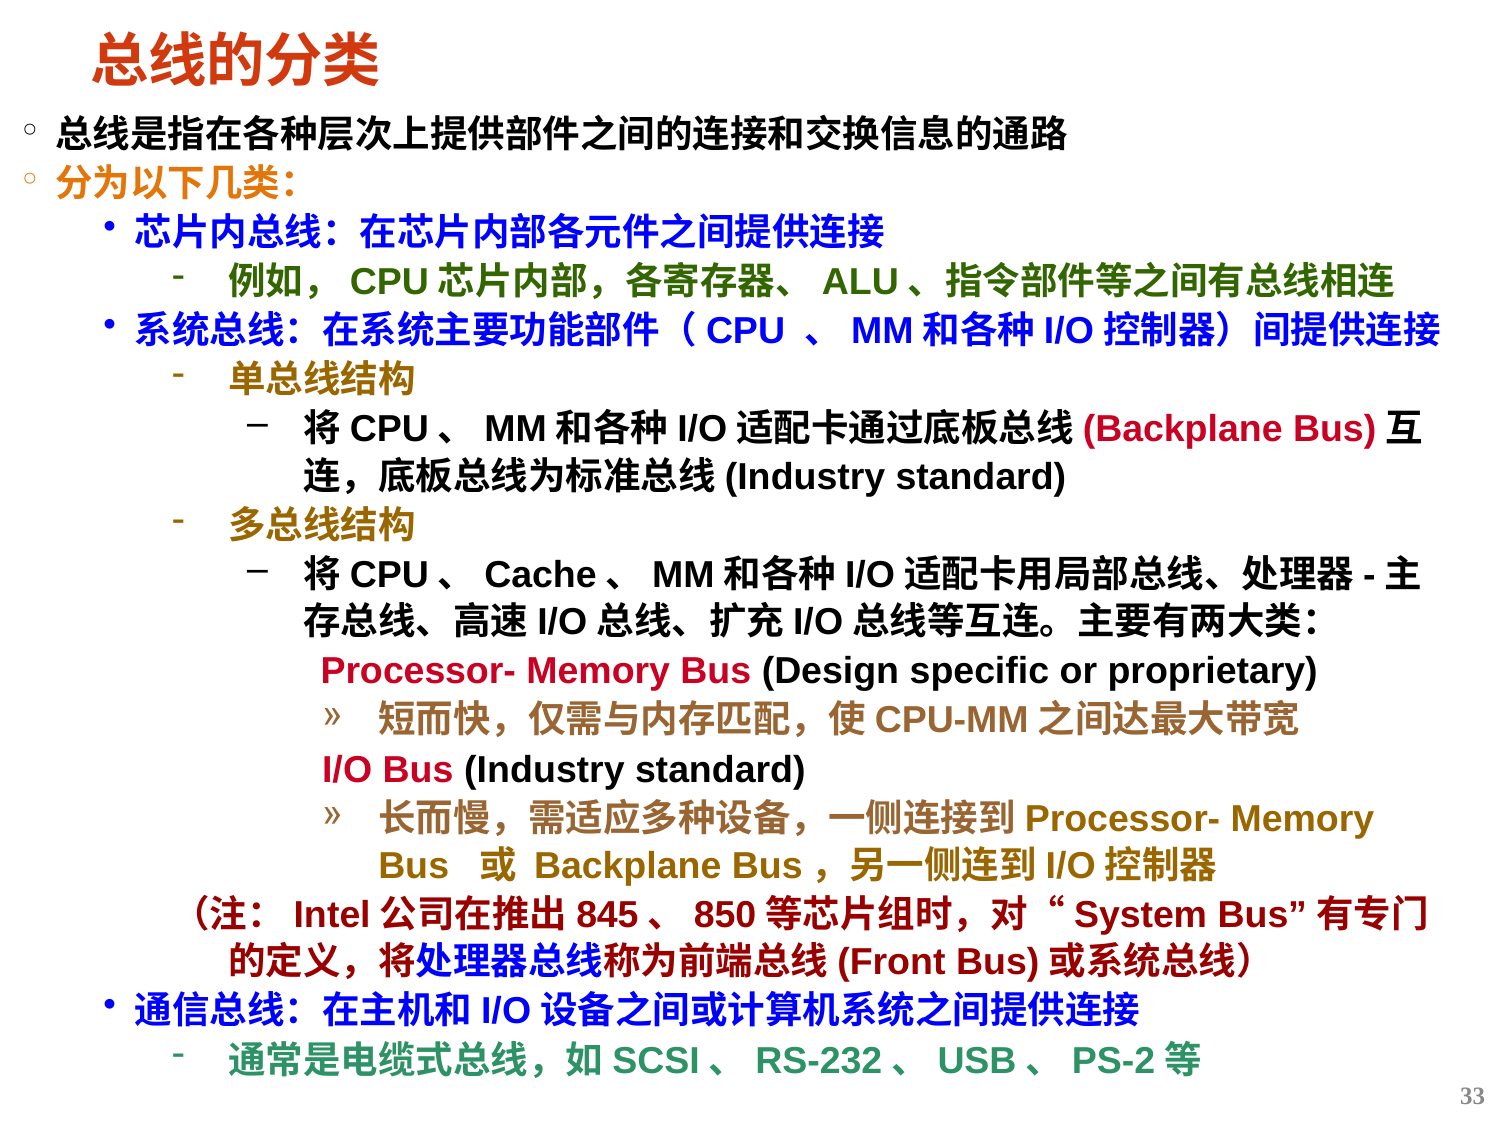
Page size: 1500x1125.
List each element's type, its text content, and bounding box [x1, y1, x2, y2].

list 总线是指在各种层次上提供部件之间的连接和交换信息的通路 分为以下几类： 芯片内总线：在芯片内部各元件之间提供连接 例如，CPU芯片内部，各寄存器、ALU、指令部件等之间有总线相连 系统总线：在系统主要功能部件（CPU 、MM和各种I/O控制器）间提供连接 单总线结构 将CPU、MM和各种I/O适配卡通过底板总线(Backplane Bus)互连，底板总线为标准总线(Industry standard) 多总线结构 将CPU、Cache、MM和各种I/O适配卡用局部总线、处理器-主存总线、高速I/O总线、扩充I/O总线等互连。主要有两大类： Processor- Memory Bus (Design specific or proprietary) 短而快，仅需与内存匹配，使CPU-MM之间达最大带宽 I/O Bus (Industry standard) 长而慢，需适应多种设备，一侧连接到Processor- Memory Bus 或 Backplane Bus，另一侧连到I/O控制器 （注：Intel公司在推出845、850等芯片组时，对“System Bus”有专门的定义，将处理器总线称为前端总线(Front Bus)或系统总线） 通信总线：在主机和I/O设备之间或计算机系统之间提供连接 通常是电缆式总线，如SCSI、RS-232、USB、PS-2等 [11, 103, 1466, 1095]
title 总线的分类 [79, 28, 1266, 98]
text_box [87, 162, 1425, 1088]
slide_number 33 [1162, 1064, 1500, 1125]
